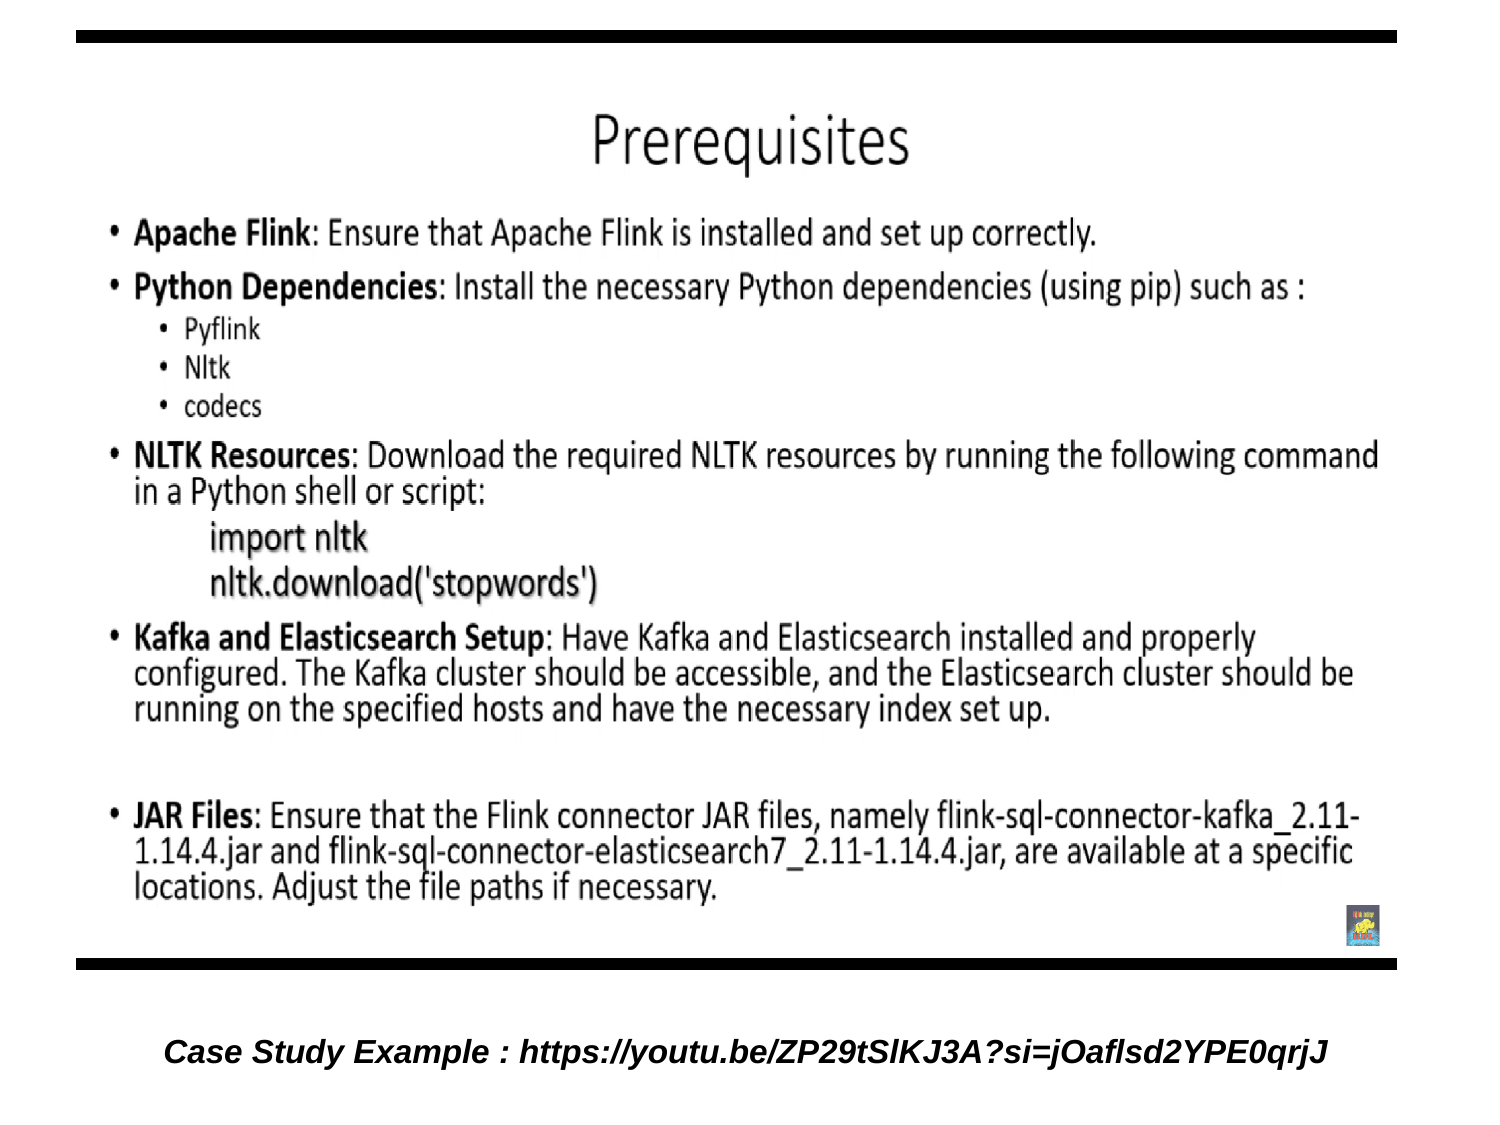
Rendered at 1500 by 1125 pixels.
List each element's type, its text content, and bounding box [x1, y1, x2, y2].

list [76, 30, 1397, 970]
text_box Case Study Example : https://youtu.be/ZP29tSlKJ3A?si=jOaflsd2YPE0qrjJ [41, 1023, 1452, 1078]
